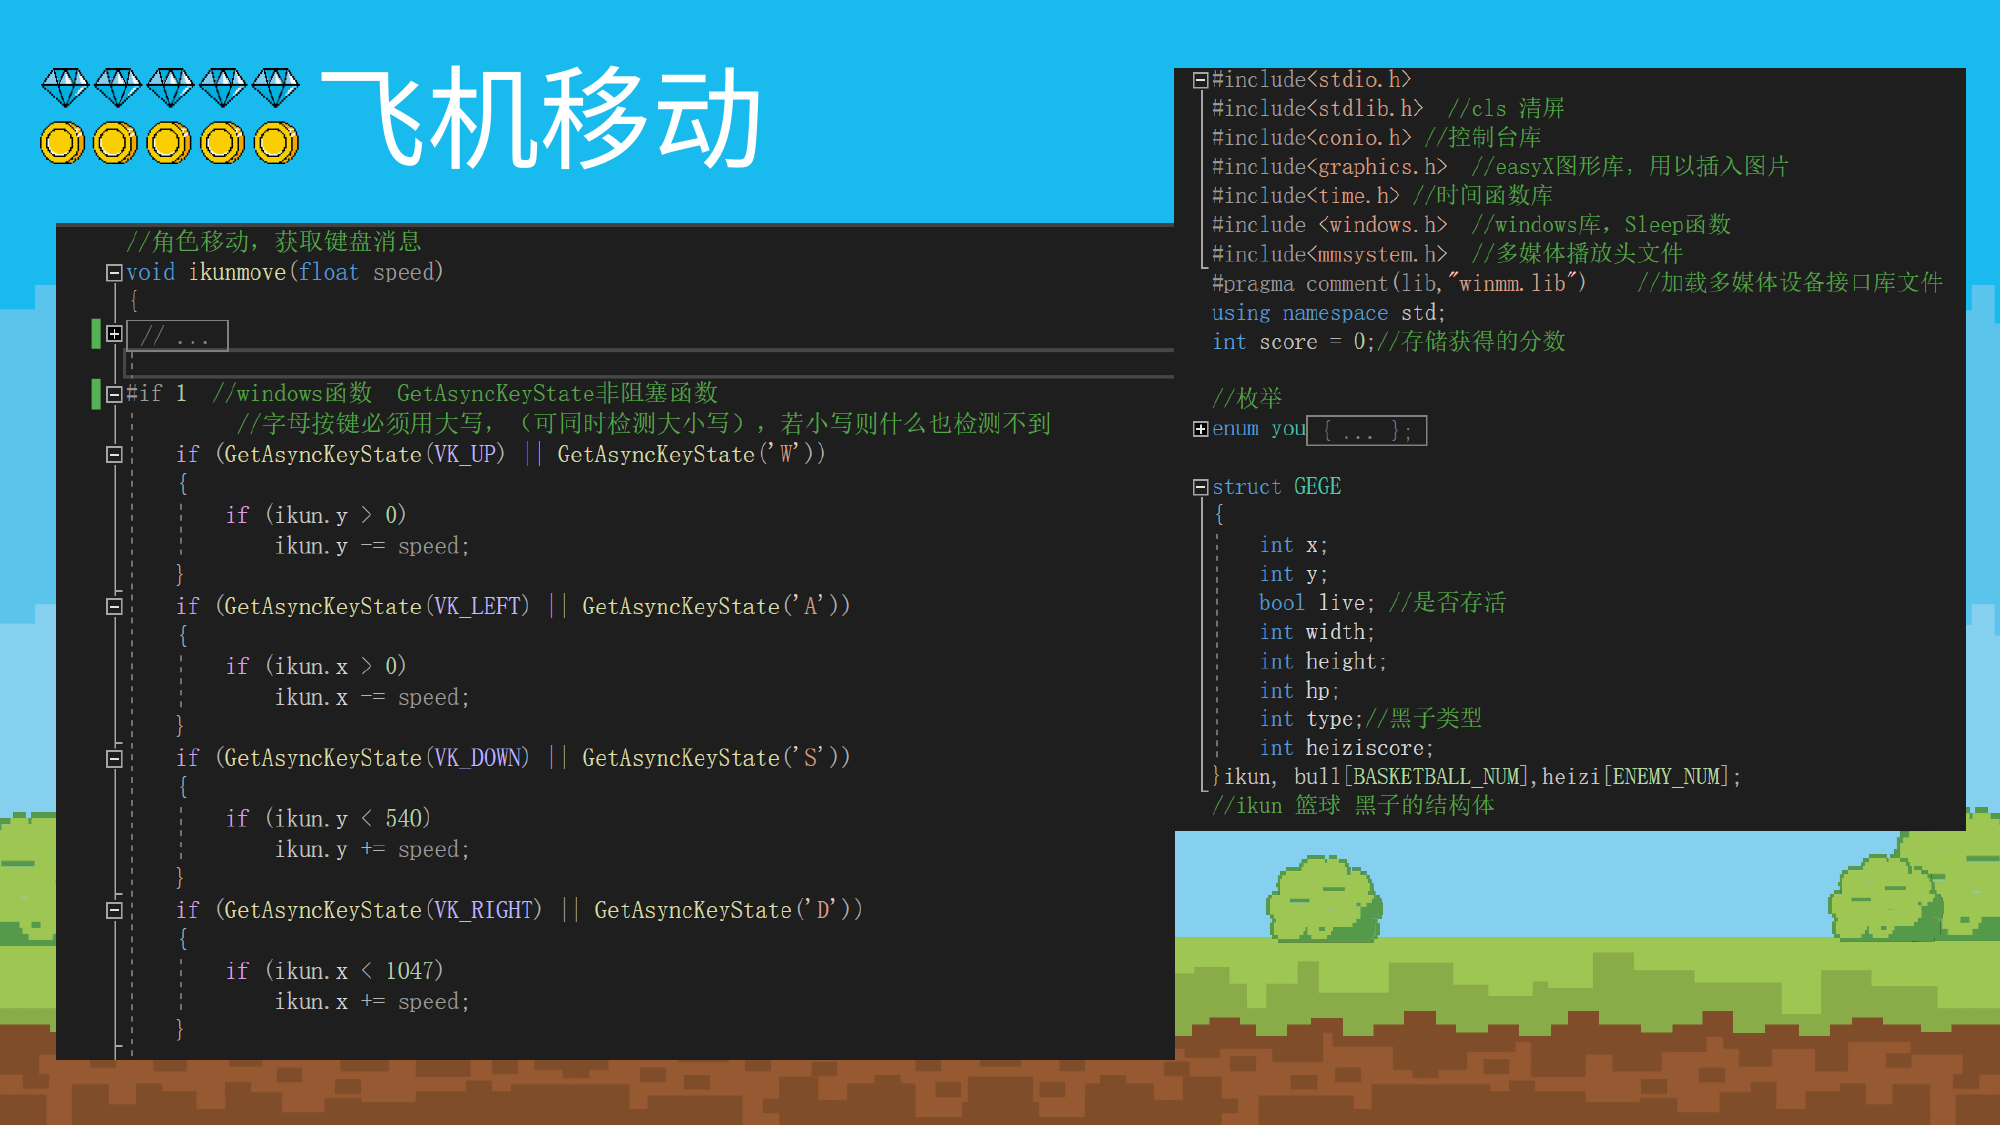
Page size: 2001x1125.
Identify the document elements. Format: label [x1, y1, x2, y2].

picture [56, 68, 1966, 1060]
text_box [0, 937, 2000, 1125]
picture [1266, 855, 1383, 943]
text_box [0, 812, 56, 947]
text_box [1828, 807, 2000, 942]
text_box [0, 0, 2000, 812]
text_box [1175, 831, 1828, 937]
picture [40, 68, 300, 164]
